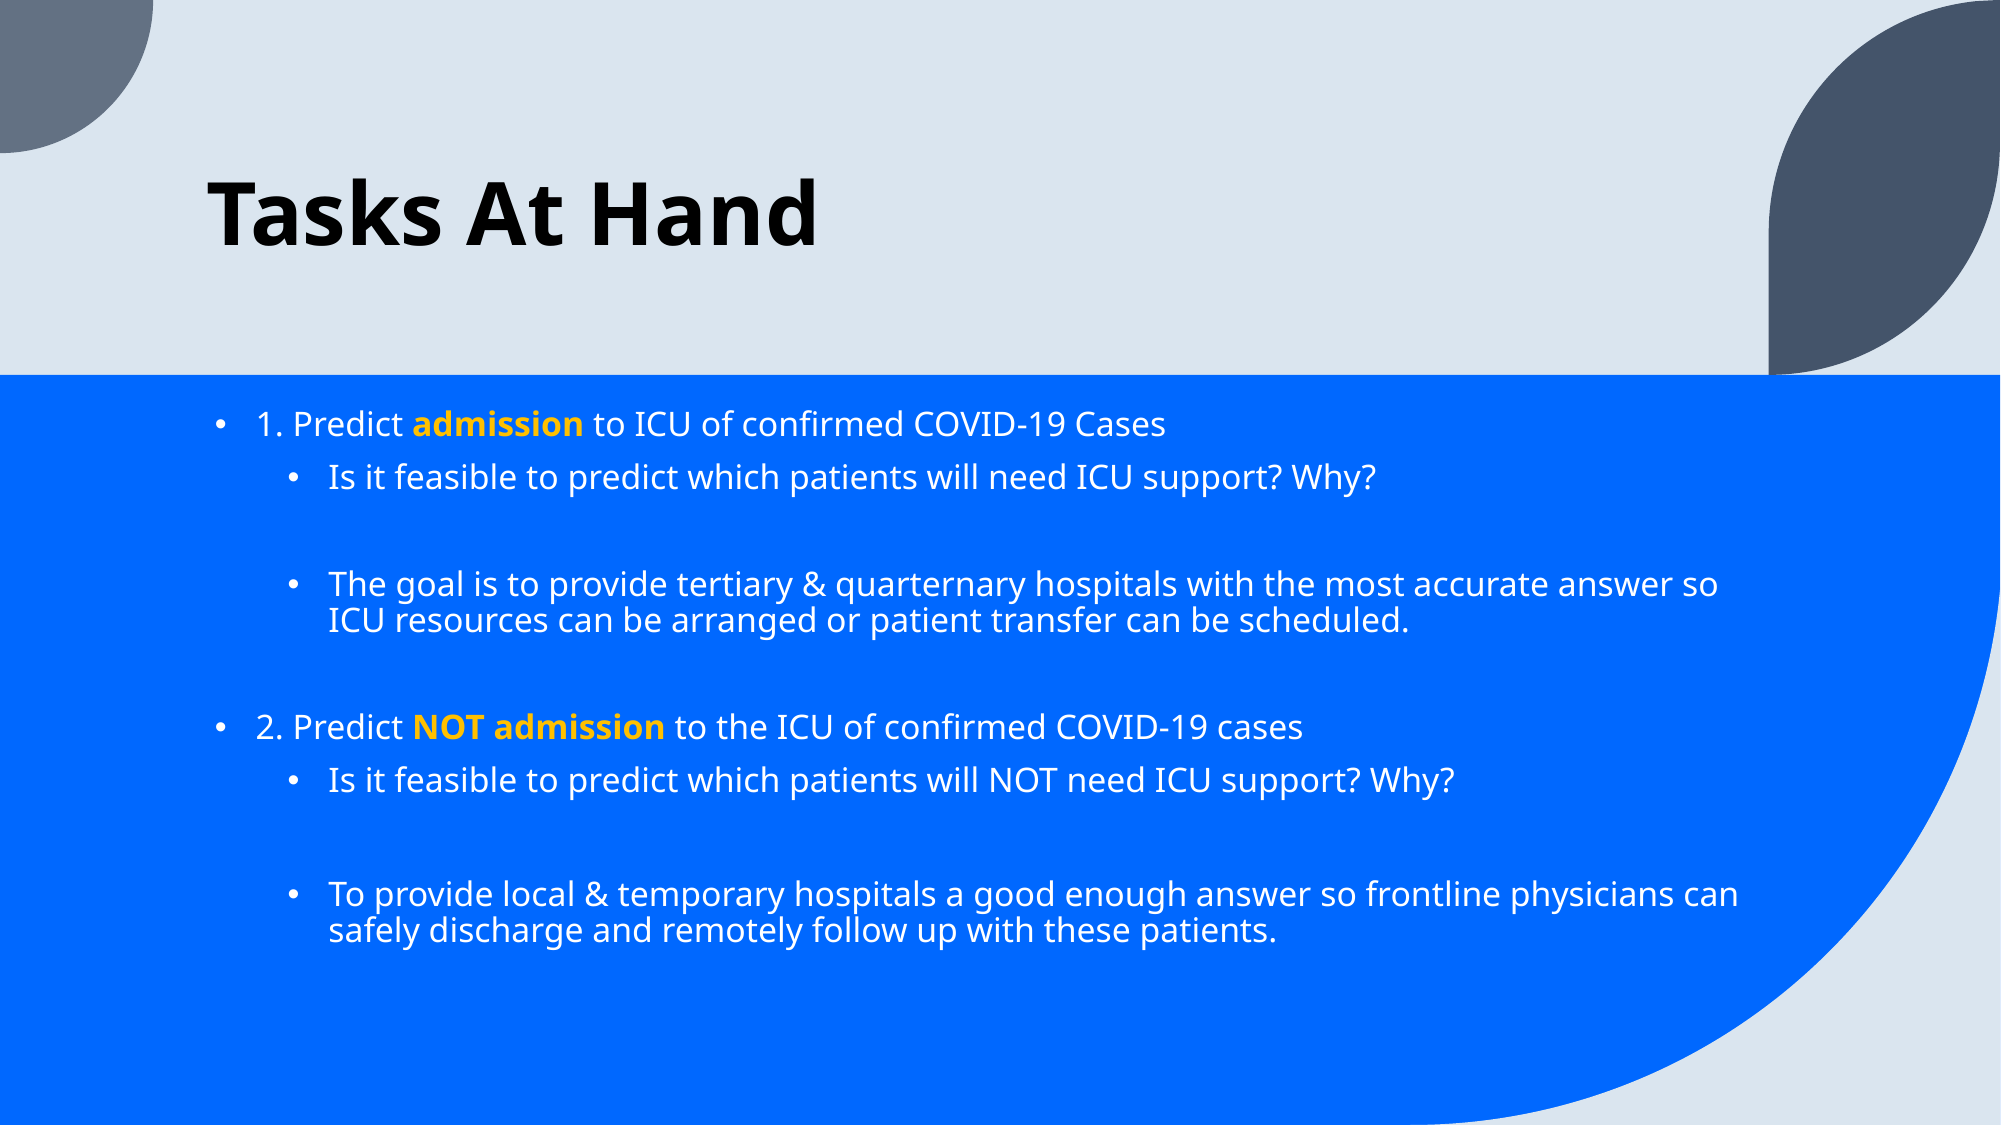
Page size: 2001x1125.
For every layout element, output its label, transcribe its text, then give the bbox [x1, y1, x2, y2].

list 1. Predict admission to ICU of confirmed COVID-19 Cases Is it feasible to predict which patients will need ICU support? Why? The goal is to provide tertiary & quarternary hospitals with the most accurate answer so ICU resources can be arranged or patient transfer can be scheduled. 2. Predict NOT admission to the ICU of confirmed COVID-19 cases Is it feasible to predict which patients will NOT need ICU support? Why? To provide local & temporary hospitals a good enough answer so frontline physicians can safely discharge and remotely follow up with these patients. [191, 400, 1796, 964]
title Tasks At Hand [191, 7, 1796, 270]
